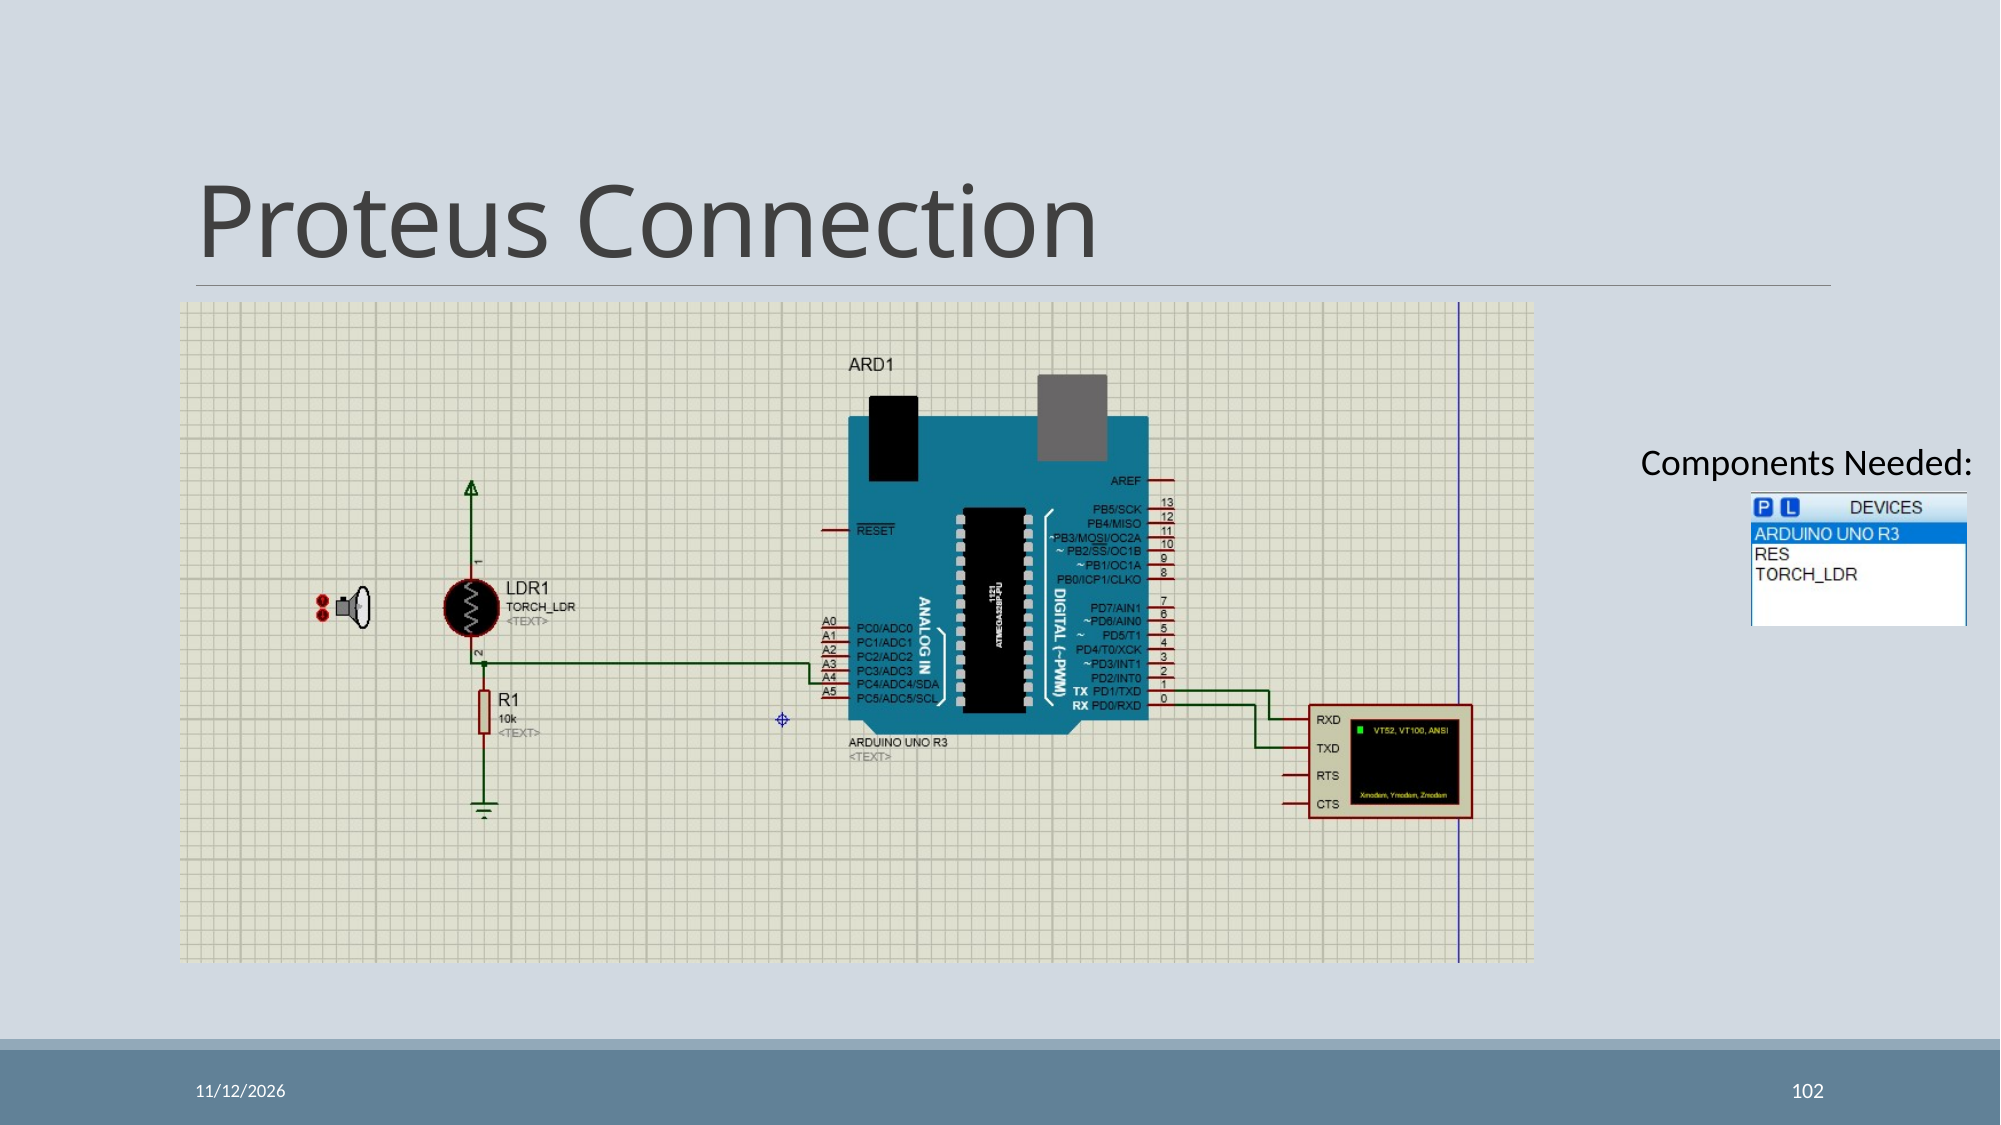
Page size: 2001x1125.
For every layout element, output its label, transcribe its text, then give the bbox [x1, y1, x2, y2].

picture [1750, 490, 1967, 626]
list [179, 302, 1535, 964]
text_box Components Needed: [1626, 430, 1989, 491]
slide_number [180, 1059, 586, 1120]
slide_number 102 [1624, 1059, 1840, 1120]
title Proteus Connection [180, 47, 1830, 285]
